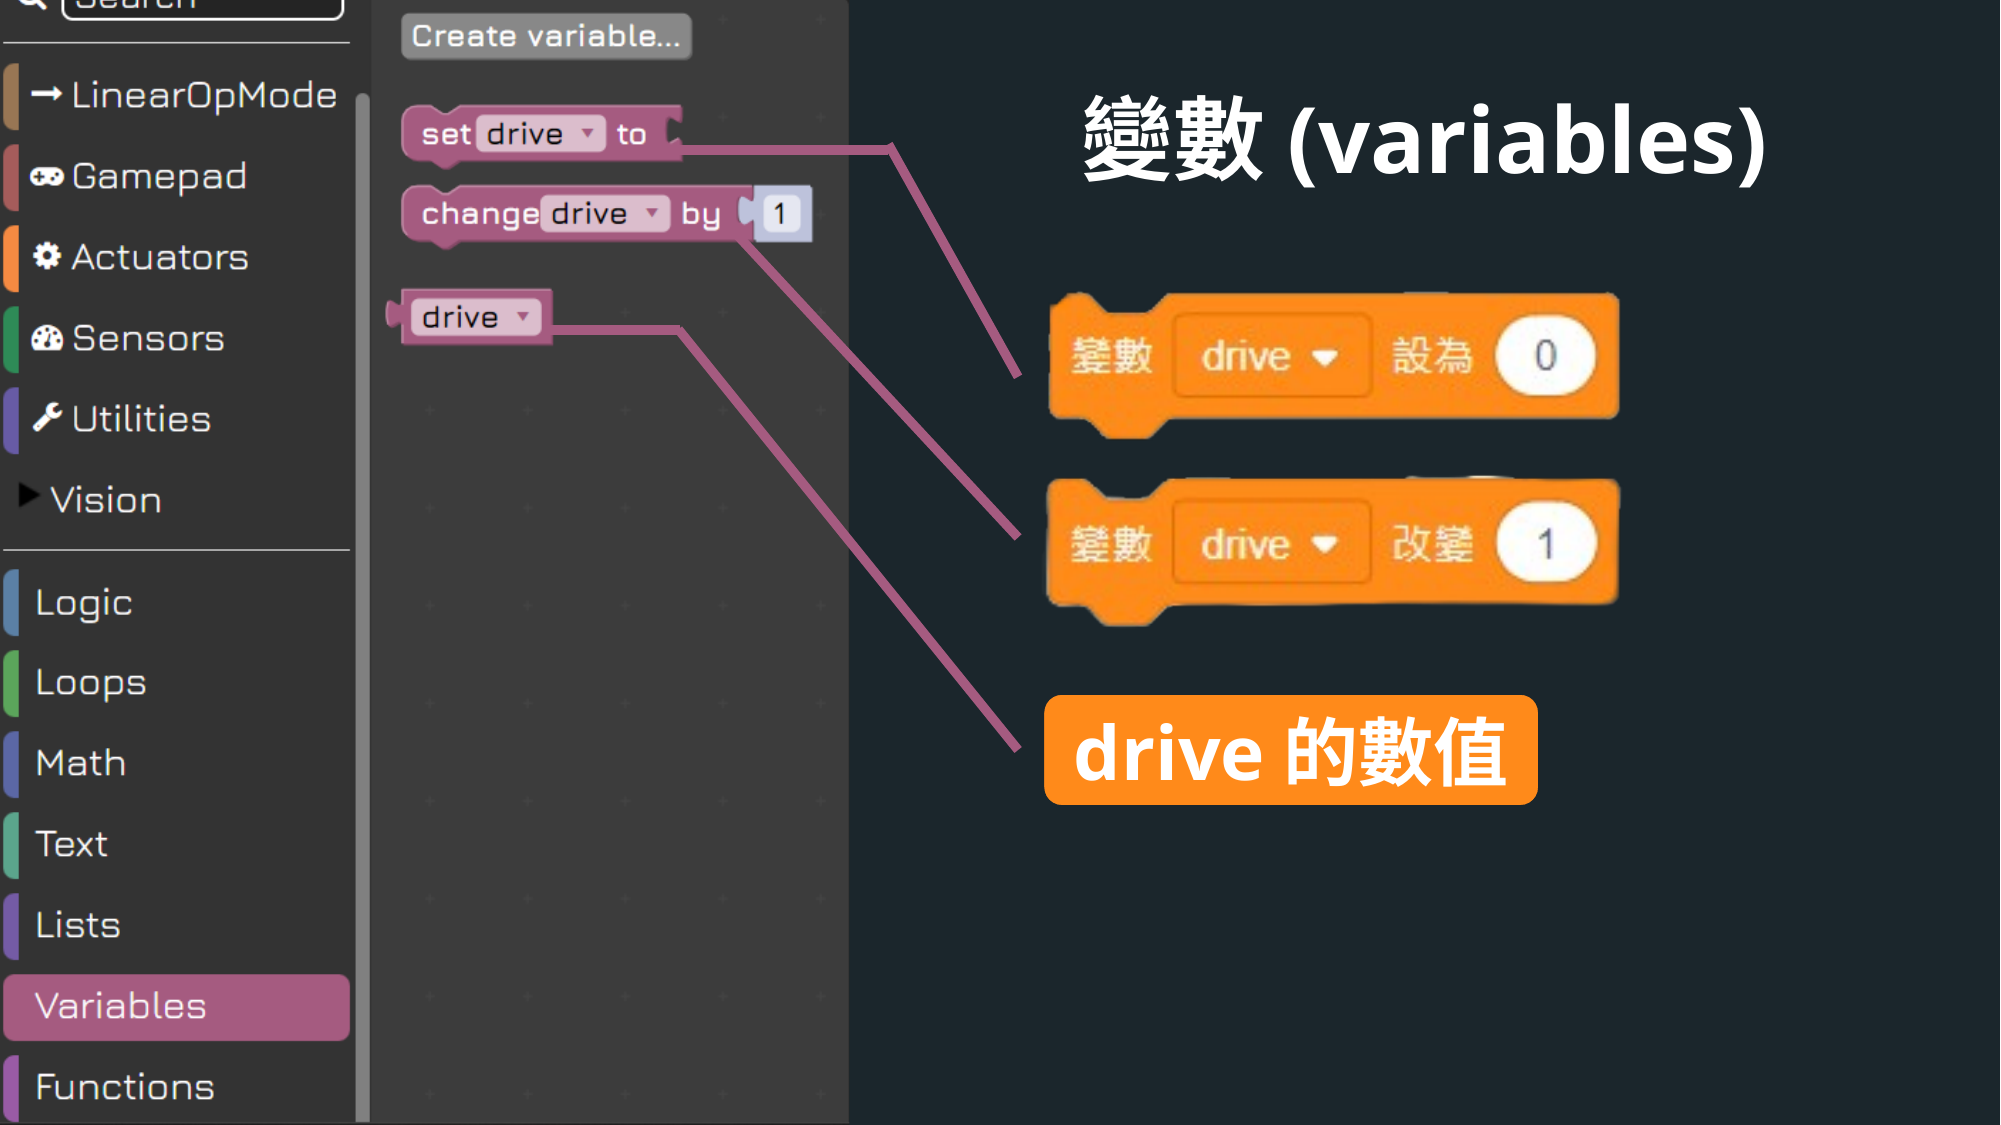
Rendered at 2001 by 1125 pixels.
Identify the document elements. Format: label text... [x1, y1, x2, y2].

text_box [678, 144, 1660, 329]
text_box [549, 329, 1540, 807]
title 變數(variables) [999, 35, 1850, 253]
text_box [730, 227, 1660, 640]
picture [0, 0, 850, 1125]
